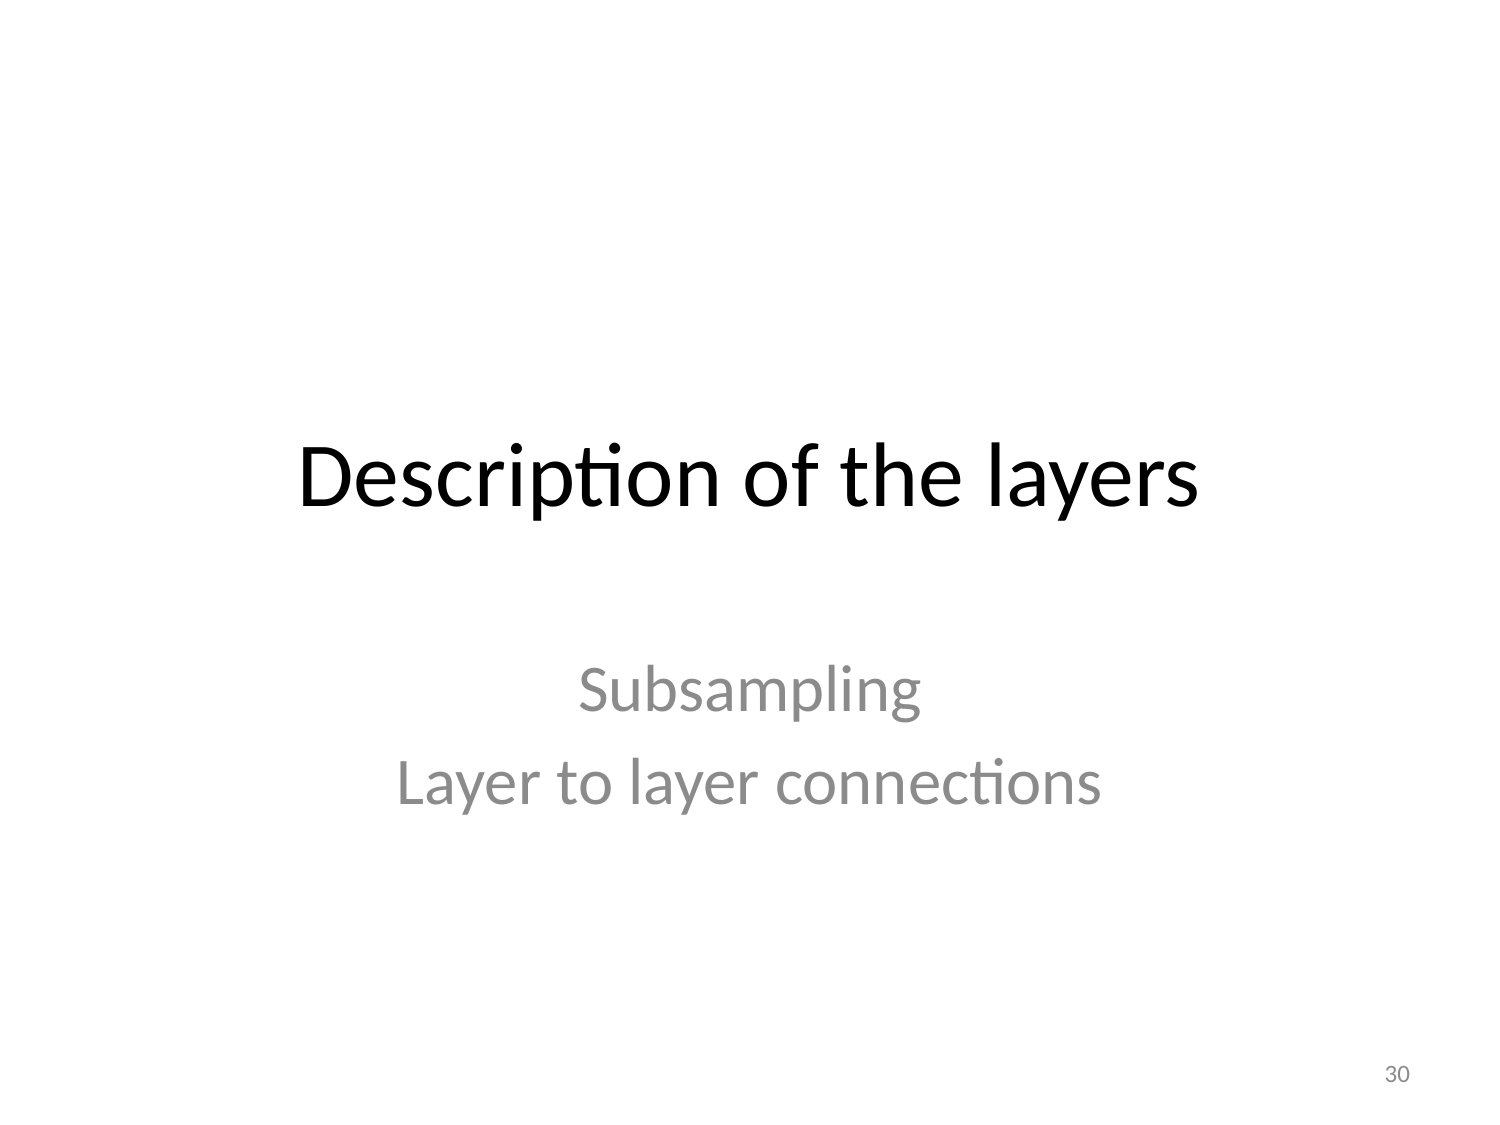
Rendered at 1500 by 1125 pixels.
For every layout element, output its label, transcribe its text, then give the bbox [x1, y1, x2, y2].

slide_number 30 [1074, 1042, 1425, 1103]
title Description of the layers [112, 349, 1388, 591]
subtitle Subsampling Layer to layer connections [225, 637, 1275, 925]
